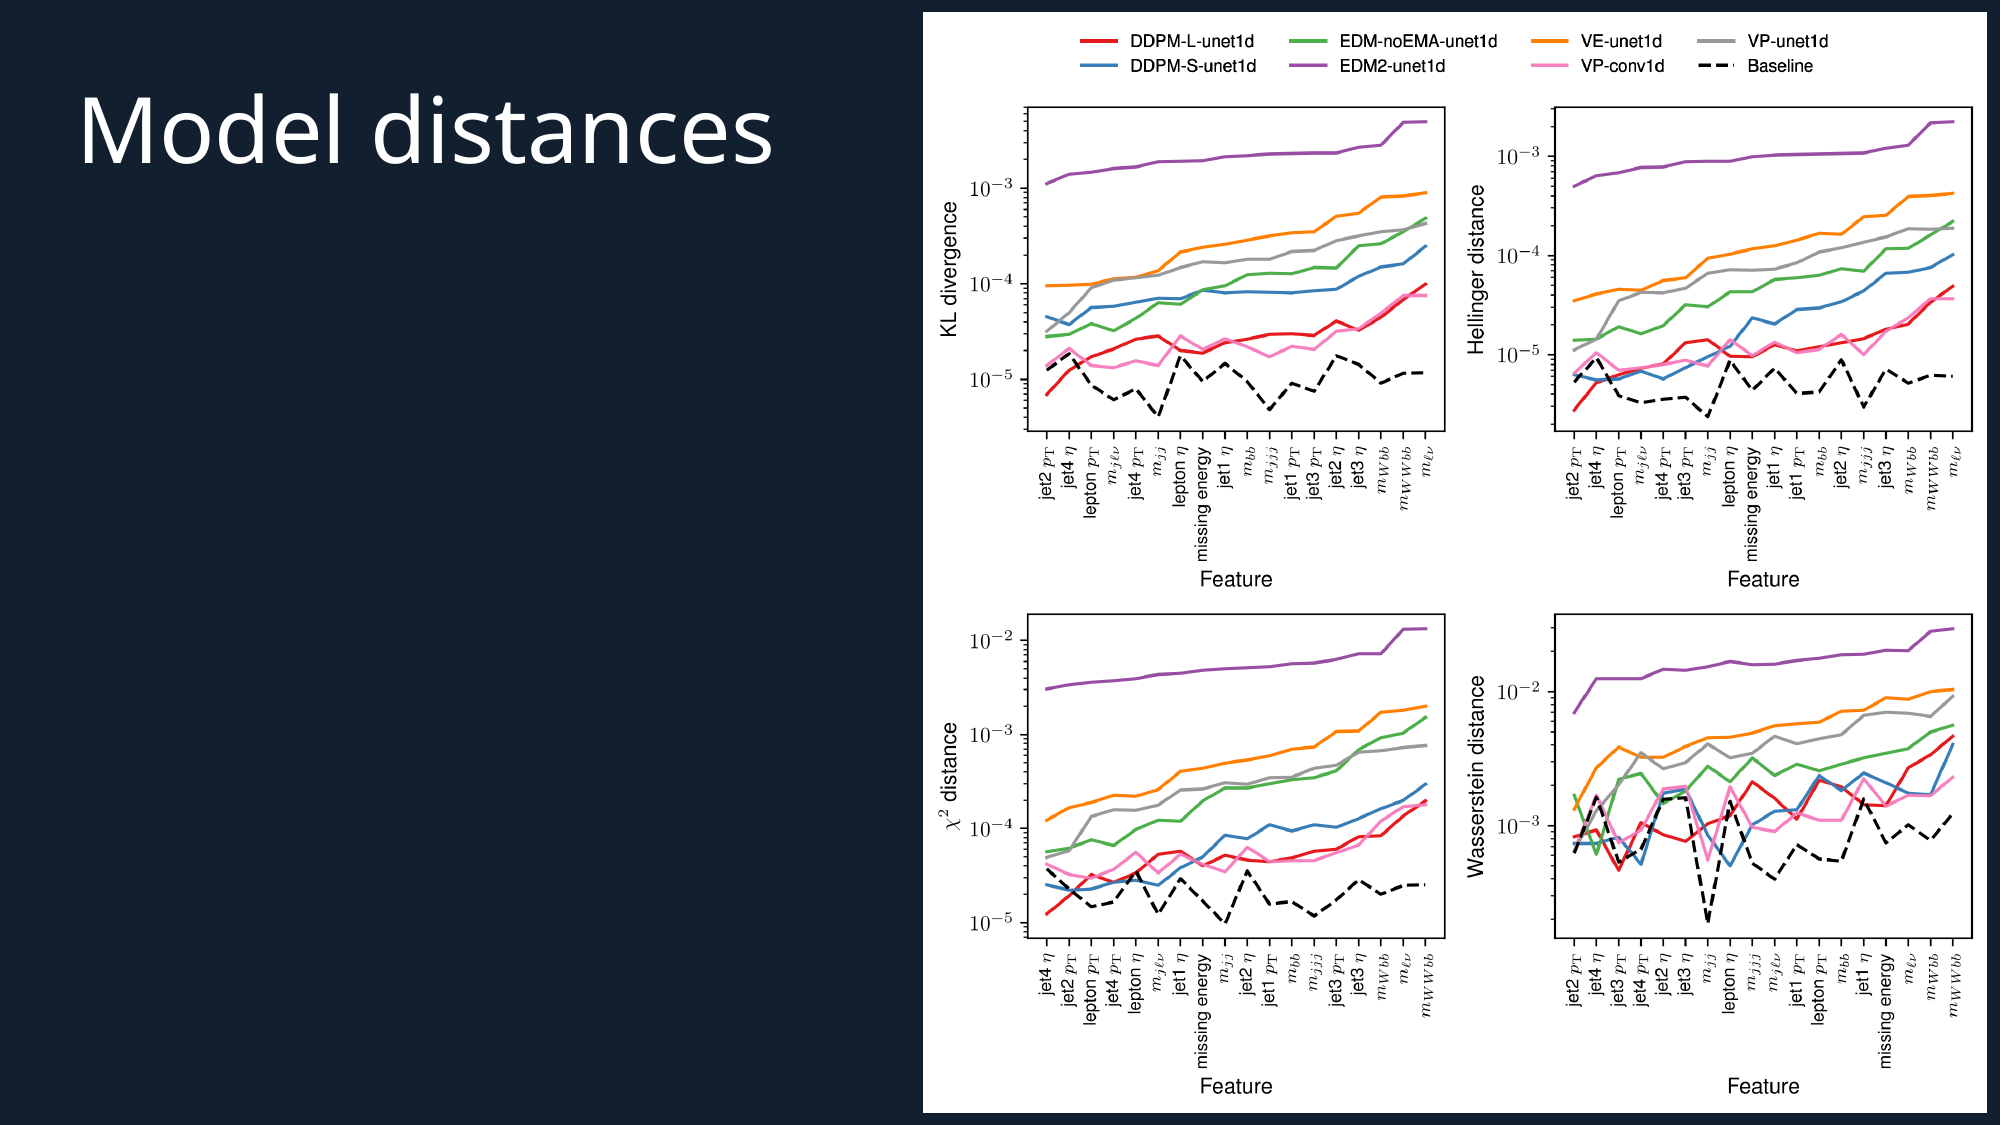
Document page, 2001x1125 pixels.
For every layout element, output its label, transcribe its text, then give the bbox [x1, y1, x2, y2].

picture [923, 12, 1987, 1113]
title Model distances [60, 25, 923, 243]
